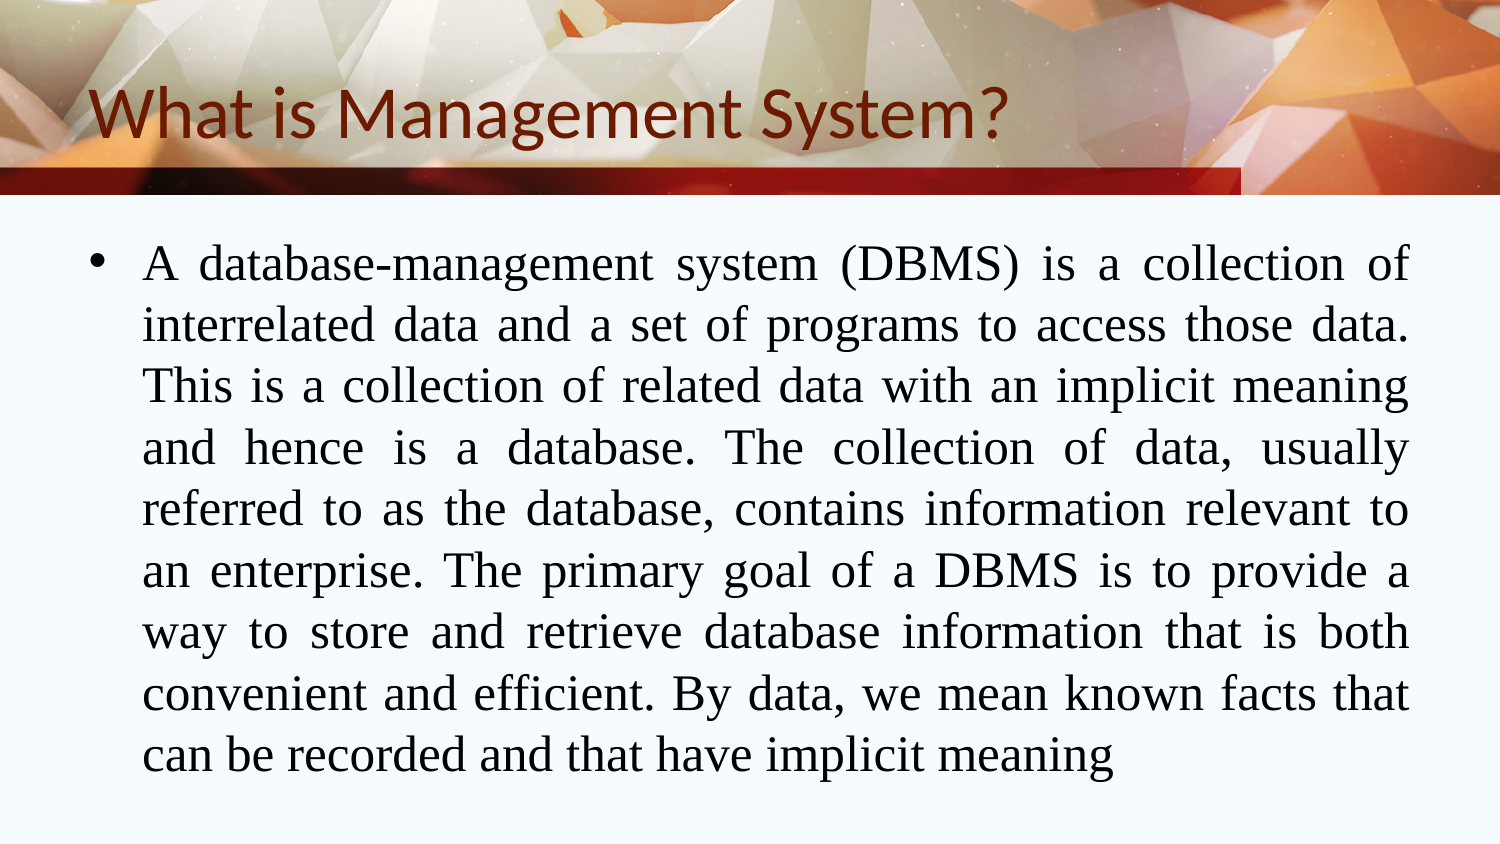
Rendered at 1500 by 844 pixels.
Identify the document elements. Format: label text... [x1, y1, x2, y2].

picture [0, 0, 1500, 844]
list A database-management system (DBMS) is a collection of interrelated data and a set of programs to access those data. This is a collection of related data with an implicit meaning and hence is a database. The collection of data, usually referred to as the database, contains information relevant to an enterprise. The primary goal of a DBMS is to provide a way to store and retrieve database information that is both convenient and efficient. By data, we mean known facts that can be recorded and that have implicit meaning [73, 221, 1427, 798]
title What is Management System? [73, 46, 1427, 172]
